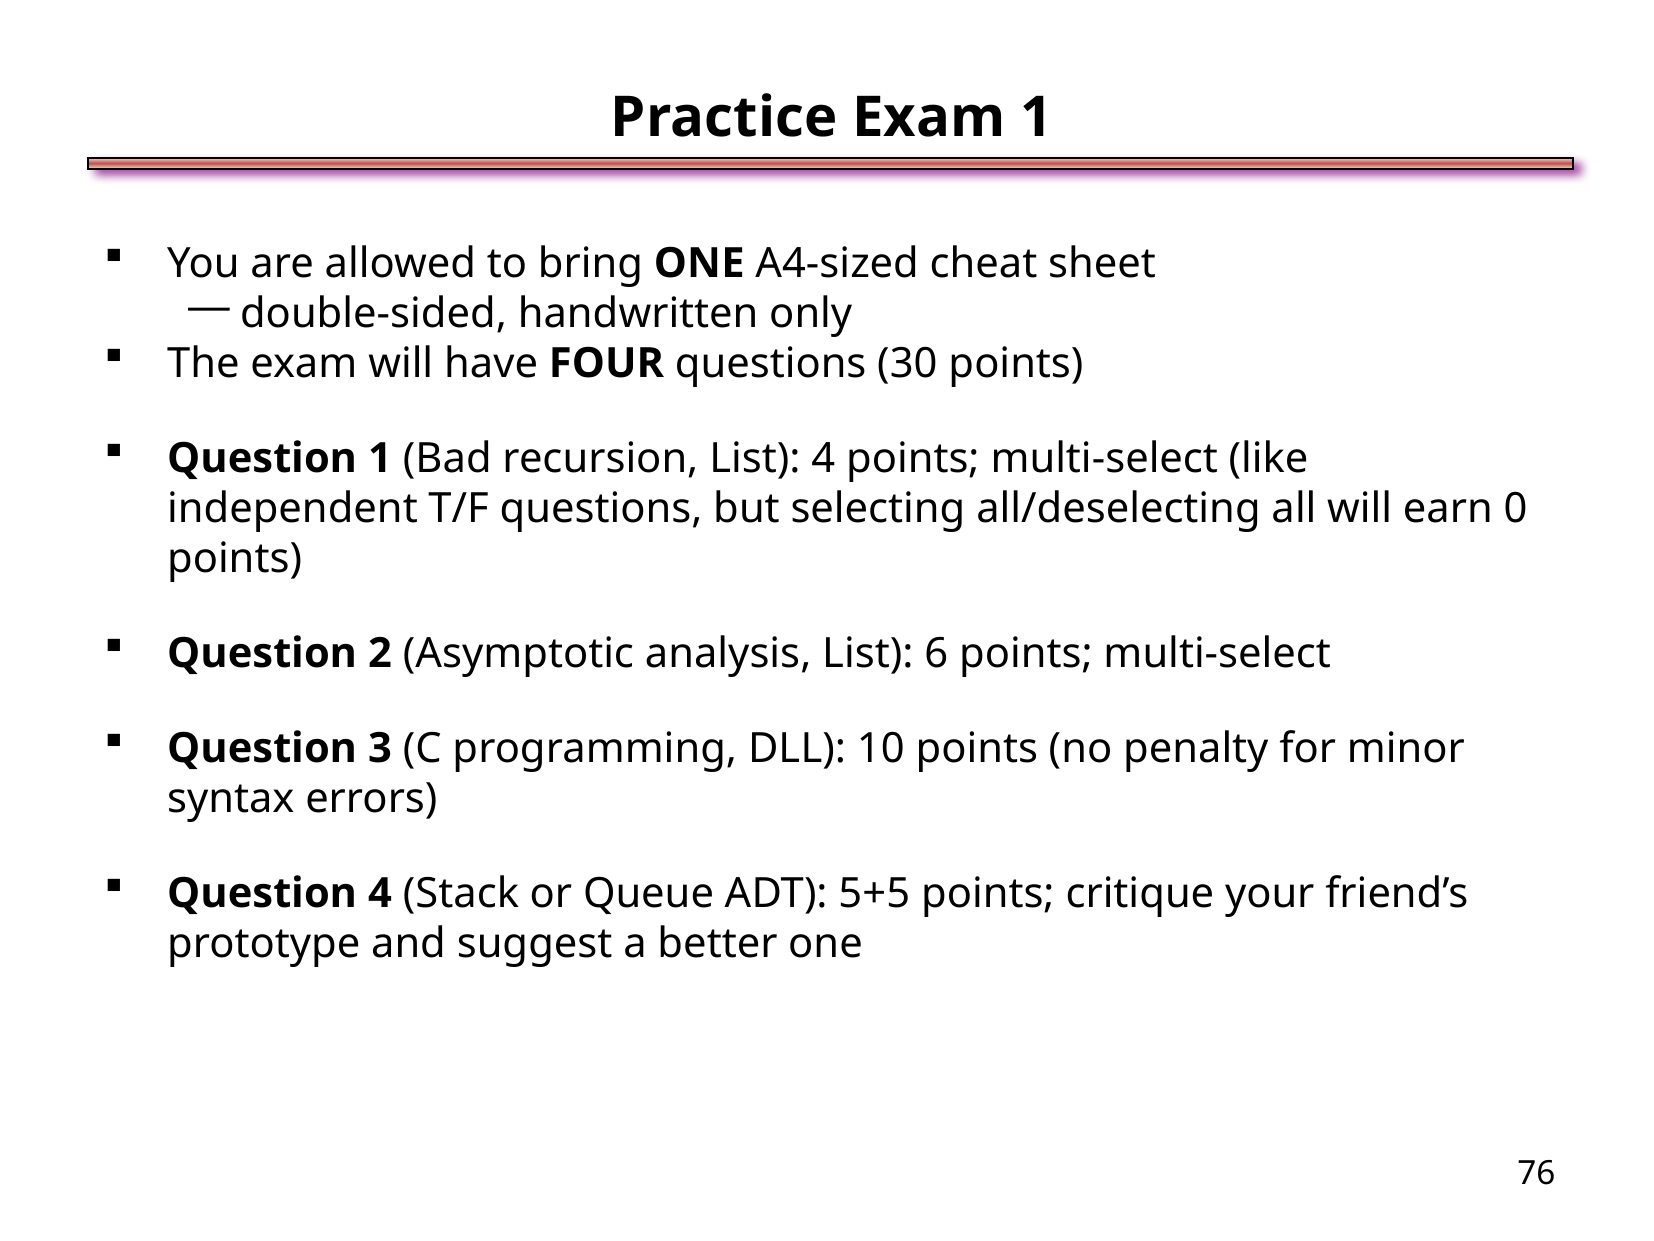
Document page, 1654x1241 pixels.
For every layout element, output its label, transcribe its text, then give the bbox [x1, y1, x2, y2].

text_box Practice Exam 1 [87, 72, 1576, 156]
text_box <number> [1227, 1142, 1572, 1226]
text_box You are allowed to bring ONE A4-sized cheat sheet double-sided, handwritten only The exam will have FOUR questions (30 points) Question 1 (Bad recursion, List): 4 points; multi-select (like independent T/F questions, but selecting all/deselecting all will earn 0 points) Question 2 (Asymptotic analysis, List): 6 points; multi-select Question 3 (C programming, DLL): 10 points (no penalty for minor syntax errors) Question 4 (Stack or Queue ADT): 5+5 points; critique your friend’s prototype and suggest a better one [87, 182, 1571, 1131]
